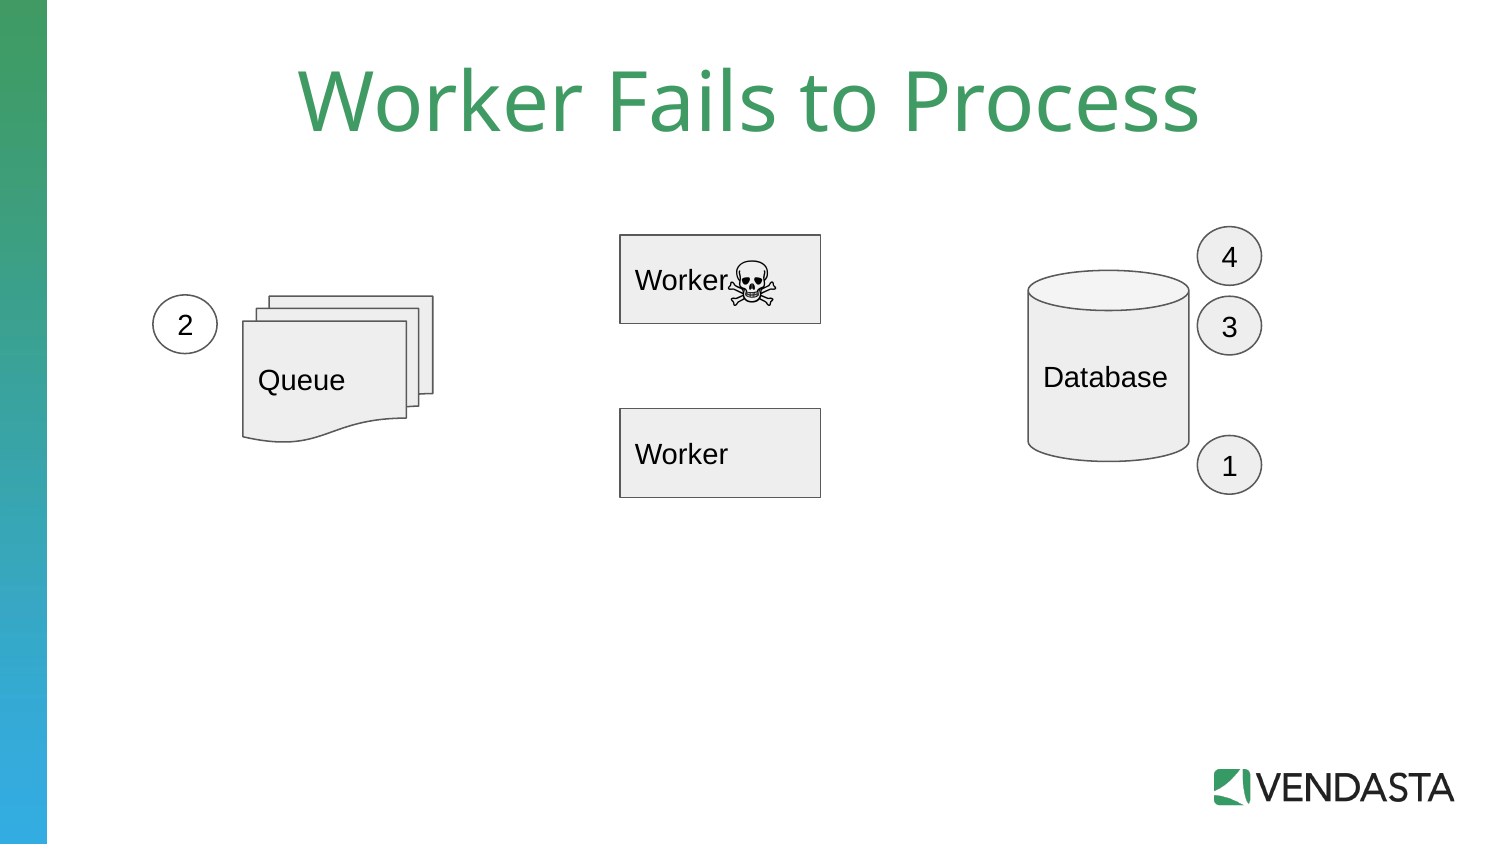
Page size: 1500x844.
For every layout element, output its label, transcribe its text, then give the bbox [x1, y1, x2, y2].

text_box 4 [1197, 226, 1262, 286]
text_box Queue [242, 296, 433, 442]
picture [0, 0, 48, 844]
text_box Worker [619, 234, 821, 324]
text_box Database [1028, 270, 1189, 462]
text_box 3 [1197, 296, 1262, 355]
text_box 1 [1197, 435, 1262, 495]
text_box Worker Fails to Process [48, 0, 1462, 197]
text_box 2 [152, 294, 218, 354]
text_box ☠️ [709, 235, 864, 328]
picture [1188, 747, 1480, 827]
text_box Worker [619, 408, 821, 498]
